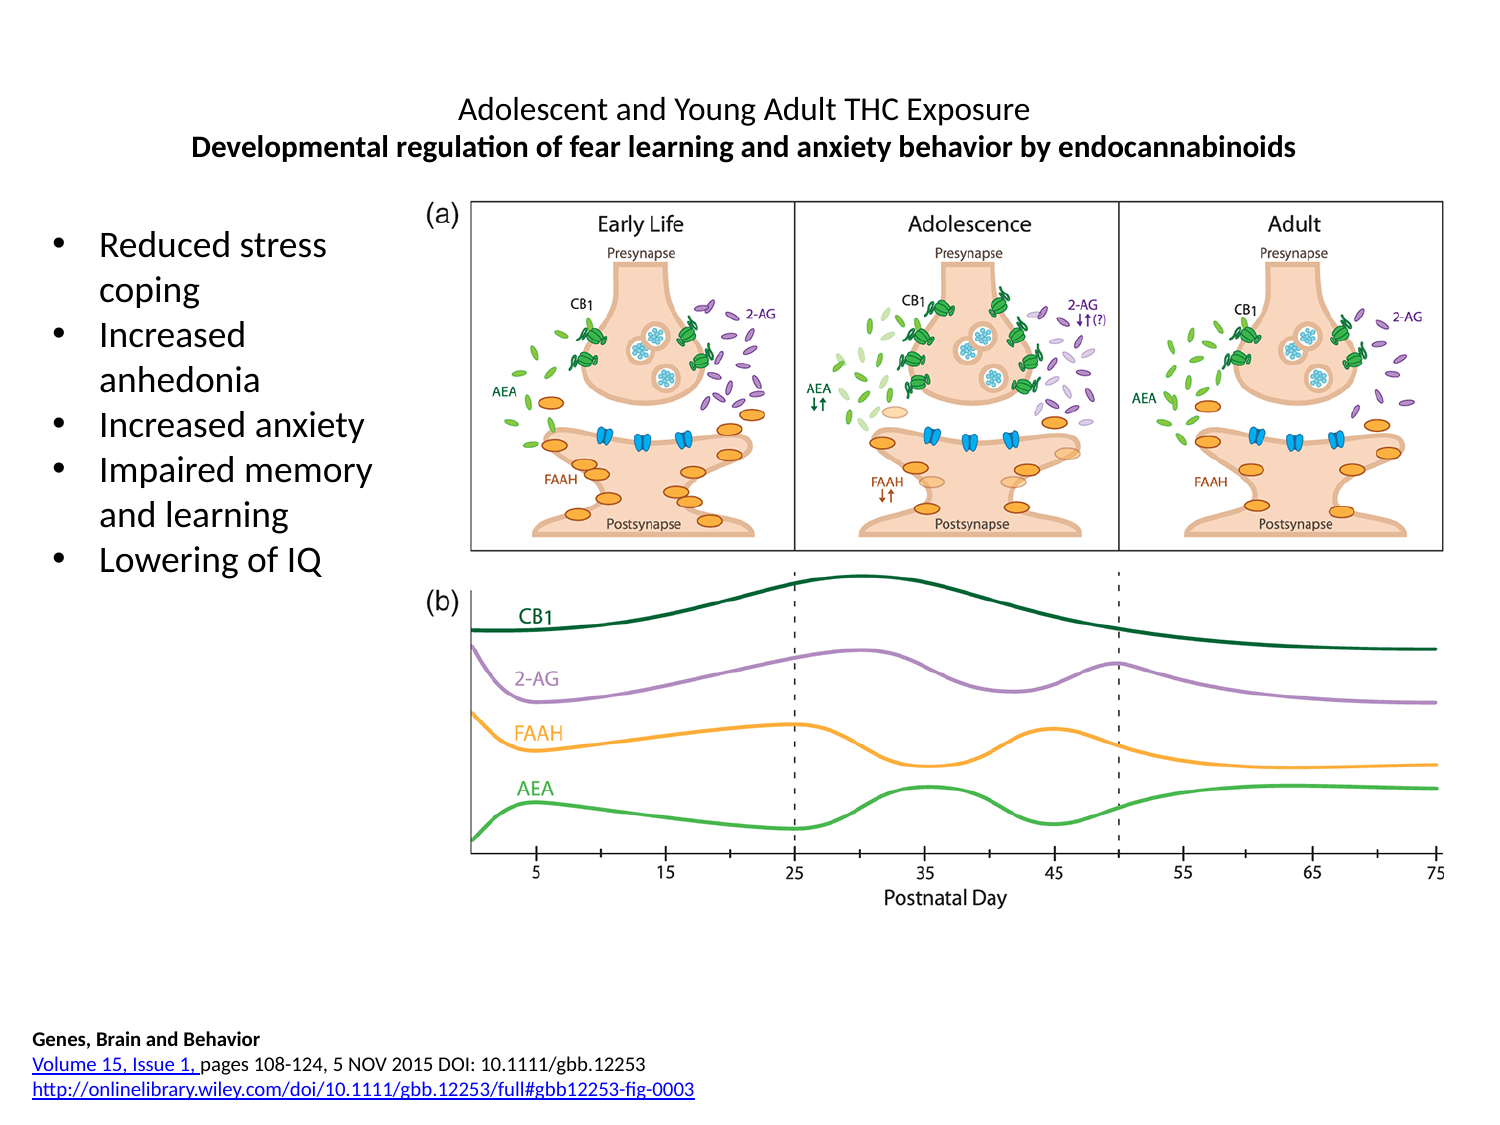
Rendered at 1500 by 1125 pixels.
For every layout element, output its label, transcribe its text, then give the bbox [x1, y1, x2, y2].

title Adolescent and Young Adult THC Exposure Developmental regulation of fear learning and anxiety behavior by endocannabinoids [69, 68, 1420, 188]
picture [424, 199, 1444, 909]
text_box Genes, Brain and Behavior Volume 15, Issue 1, pages 108-124, 5 NOV 2015 DOI: 10.1111/gbb.12253 http://onlinelibrary.wiley.com/doi/10.1111/gbb.12253/full#gbb12253-fig-0003 [18, 1017, 1045, 1101]
text_box Reduced stress coping Increased anhedonia Increased anxiety Impaired memory and learning Lowering of IQ [37, 212, 413, 633]
